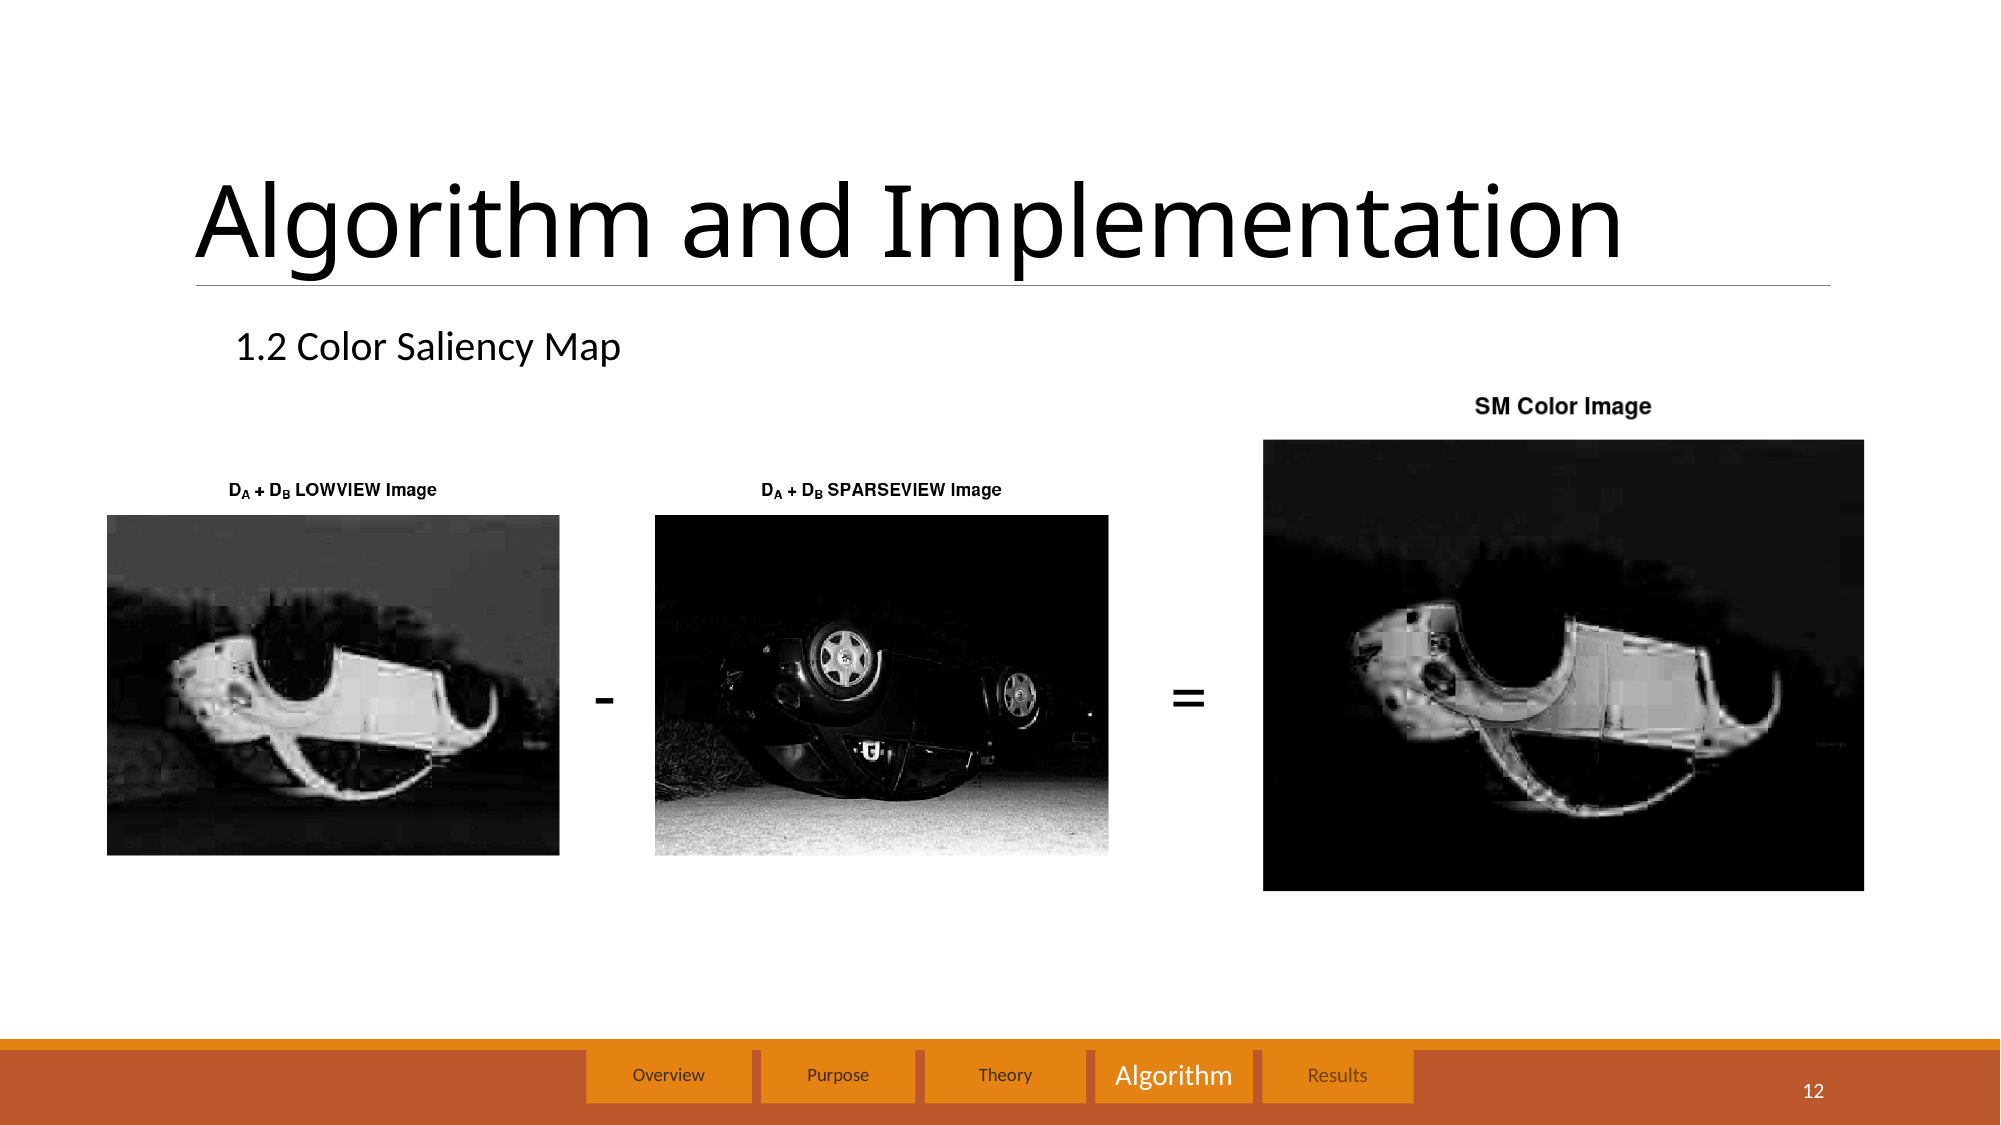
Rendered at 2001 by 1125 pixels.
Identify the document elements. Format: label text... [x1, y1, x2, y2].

picture [578, 386, 1937, 966]
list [29, 474, 577, 912]
slide_number 12 [1624, 1059, 1840, 1120]
text_box 1.2 Color Saliency Map [234, 316, 637, 393]
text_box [499, 1047, 1501, 1104]
title Algorithm and Implementation [180, 47, 1830, 285]
